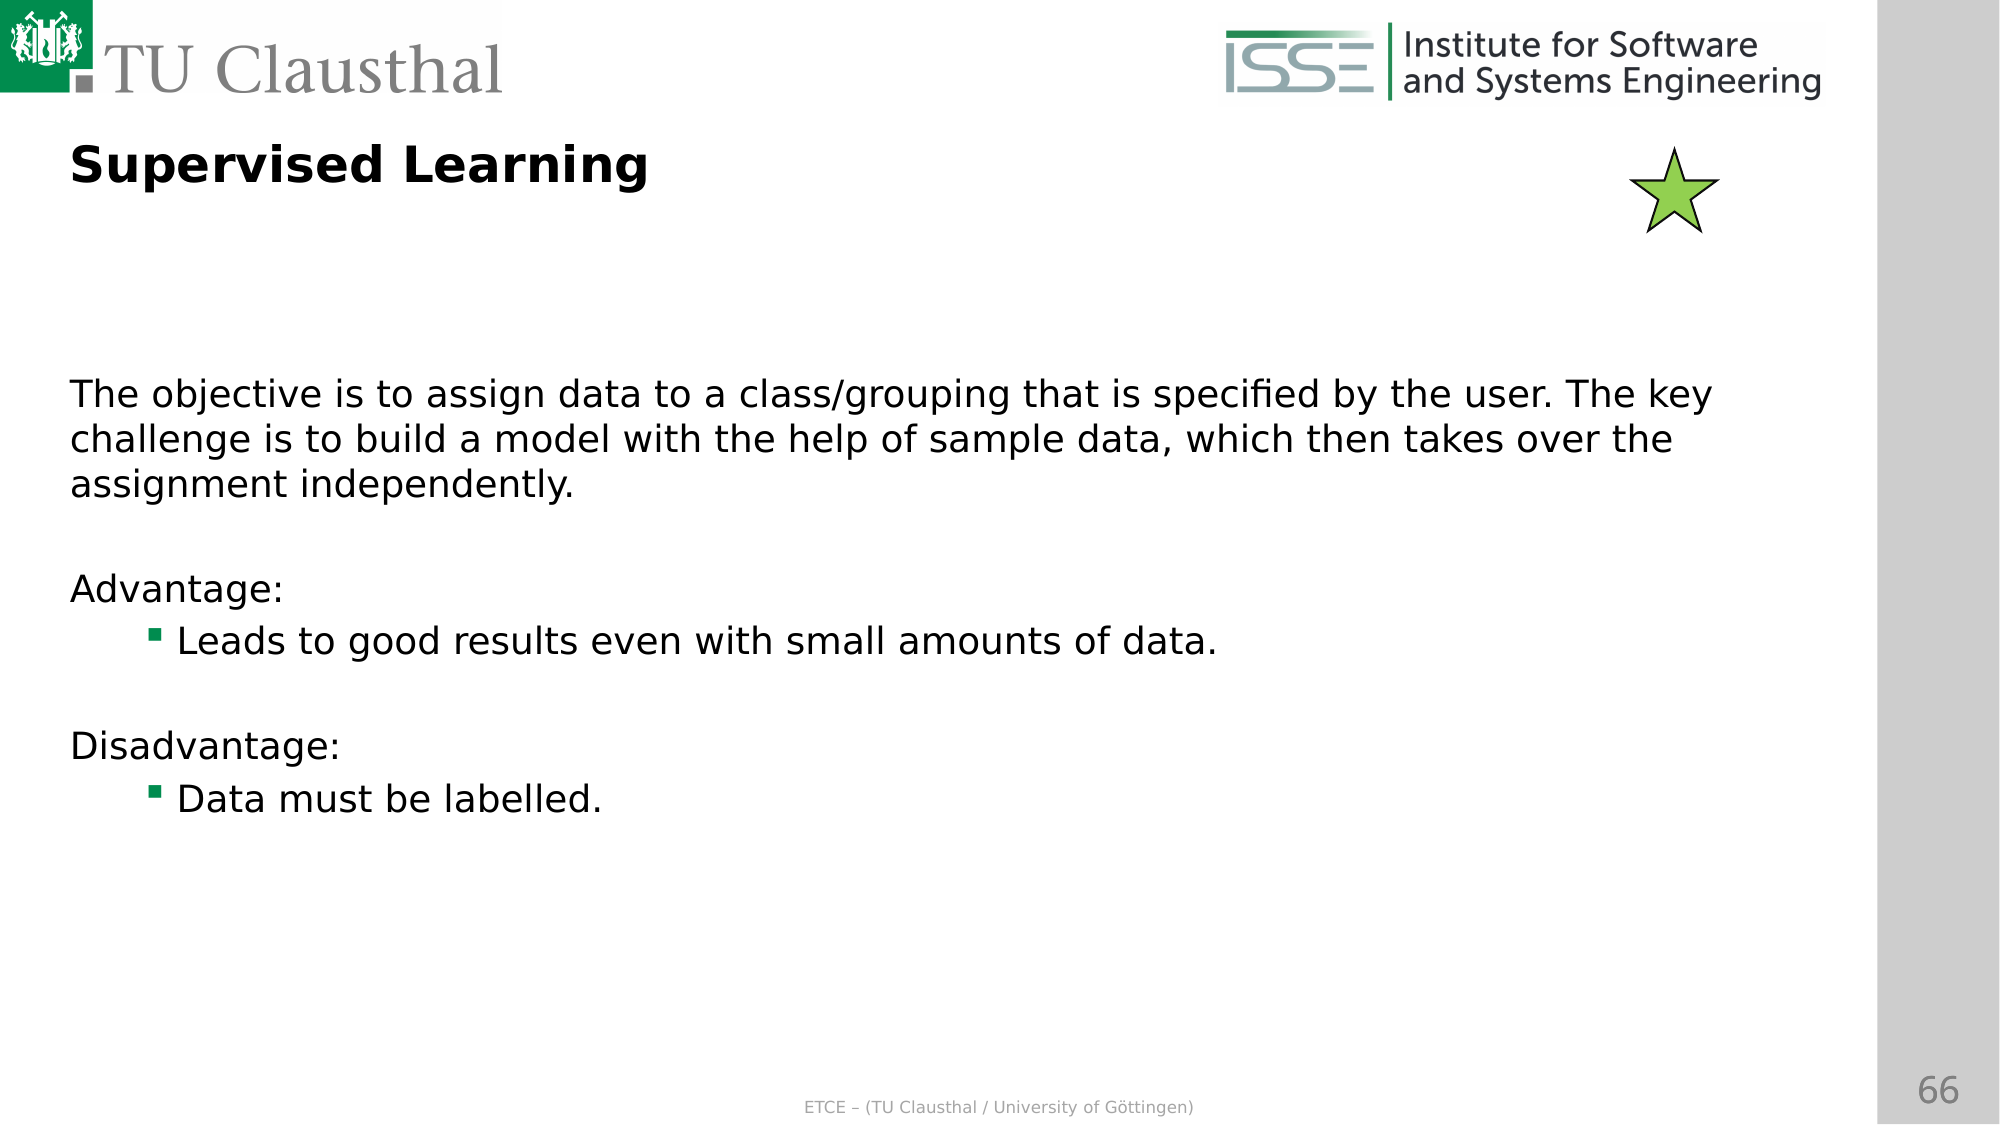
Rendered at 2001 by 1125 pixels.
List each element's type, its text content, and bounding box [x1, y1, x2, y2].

text_box The objective is to assign data to a class/grouping that is specified by the user. The key challenge is to build a model with the help of sample data, which then takes over the assignment independently. Advantage: Leads to good results even with small amounts of data. Disadvantage: Data must be labelled. [54, 208, 1819, 1035]
text_box [1629, 146, 1720, 234]
picture [1218, 22, 1826, 107]
picture [0, 0, 502, 93]
text_box Supervised Learning [54, 125, 1819, 208]
